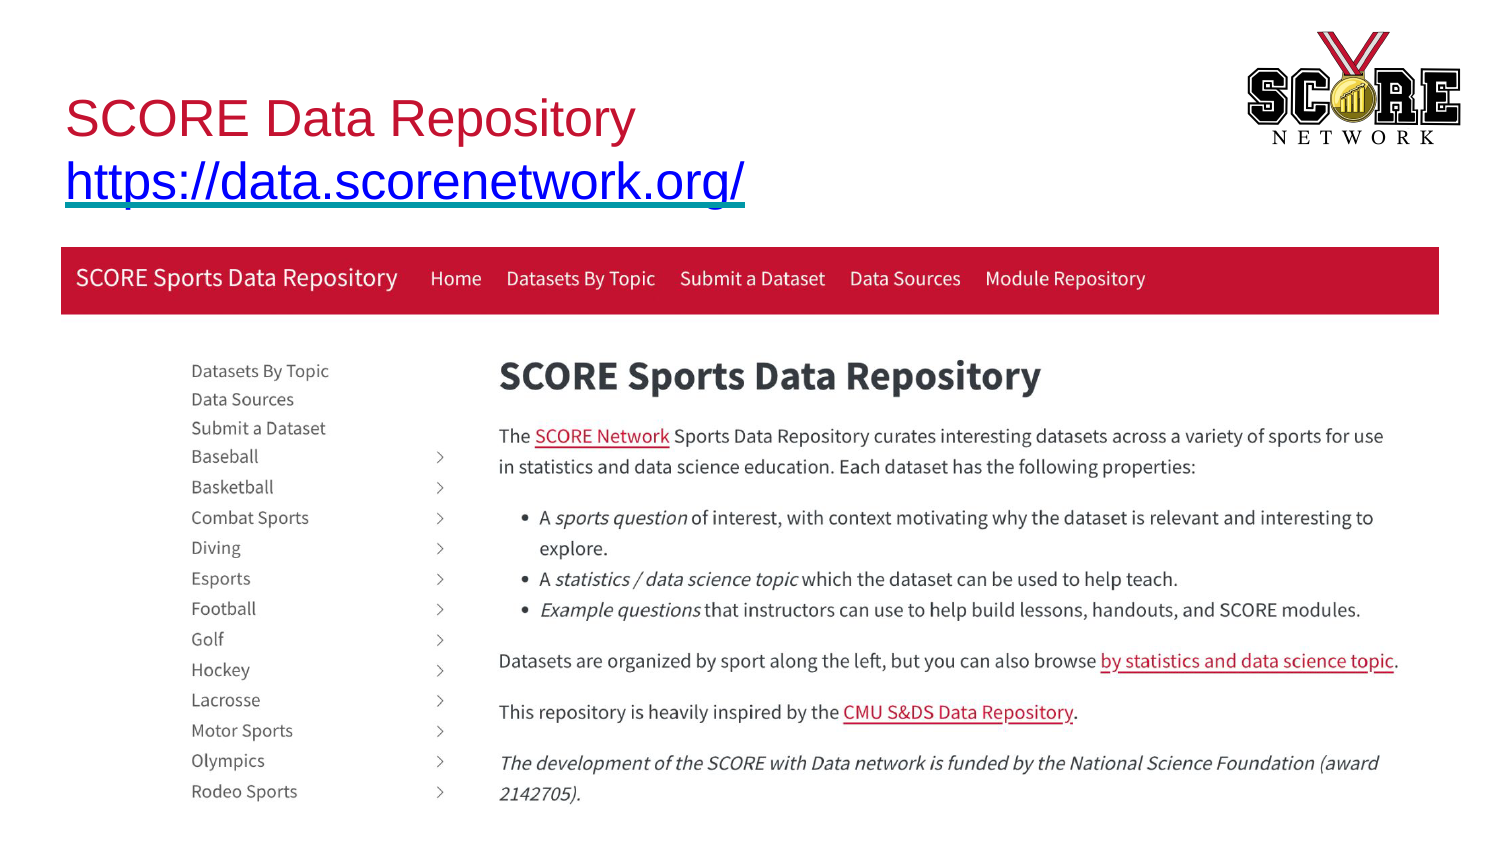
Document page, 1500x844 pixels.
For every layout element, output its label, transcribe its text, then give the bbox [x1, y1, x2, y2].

picture [61, 247, 1439, 808]
title SCORE Data Repository https://data.scorenetwork.org/ [63, 82, 758, 226]
picture [1162, 0, 1500, 229]
